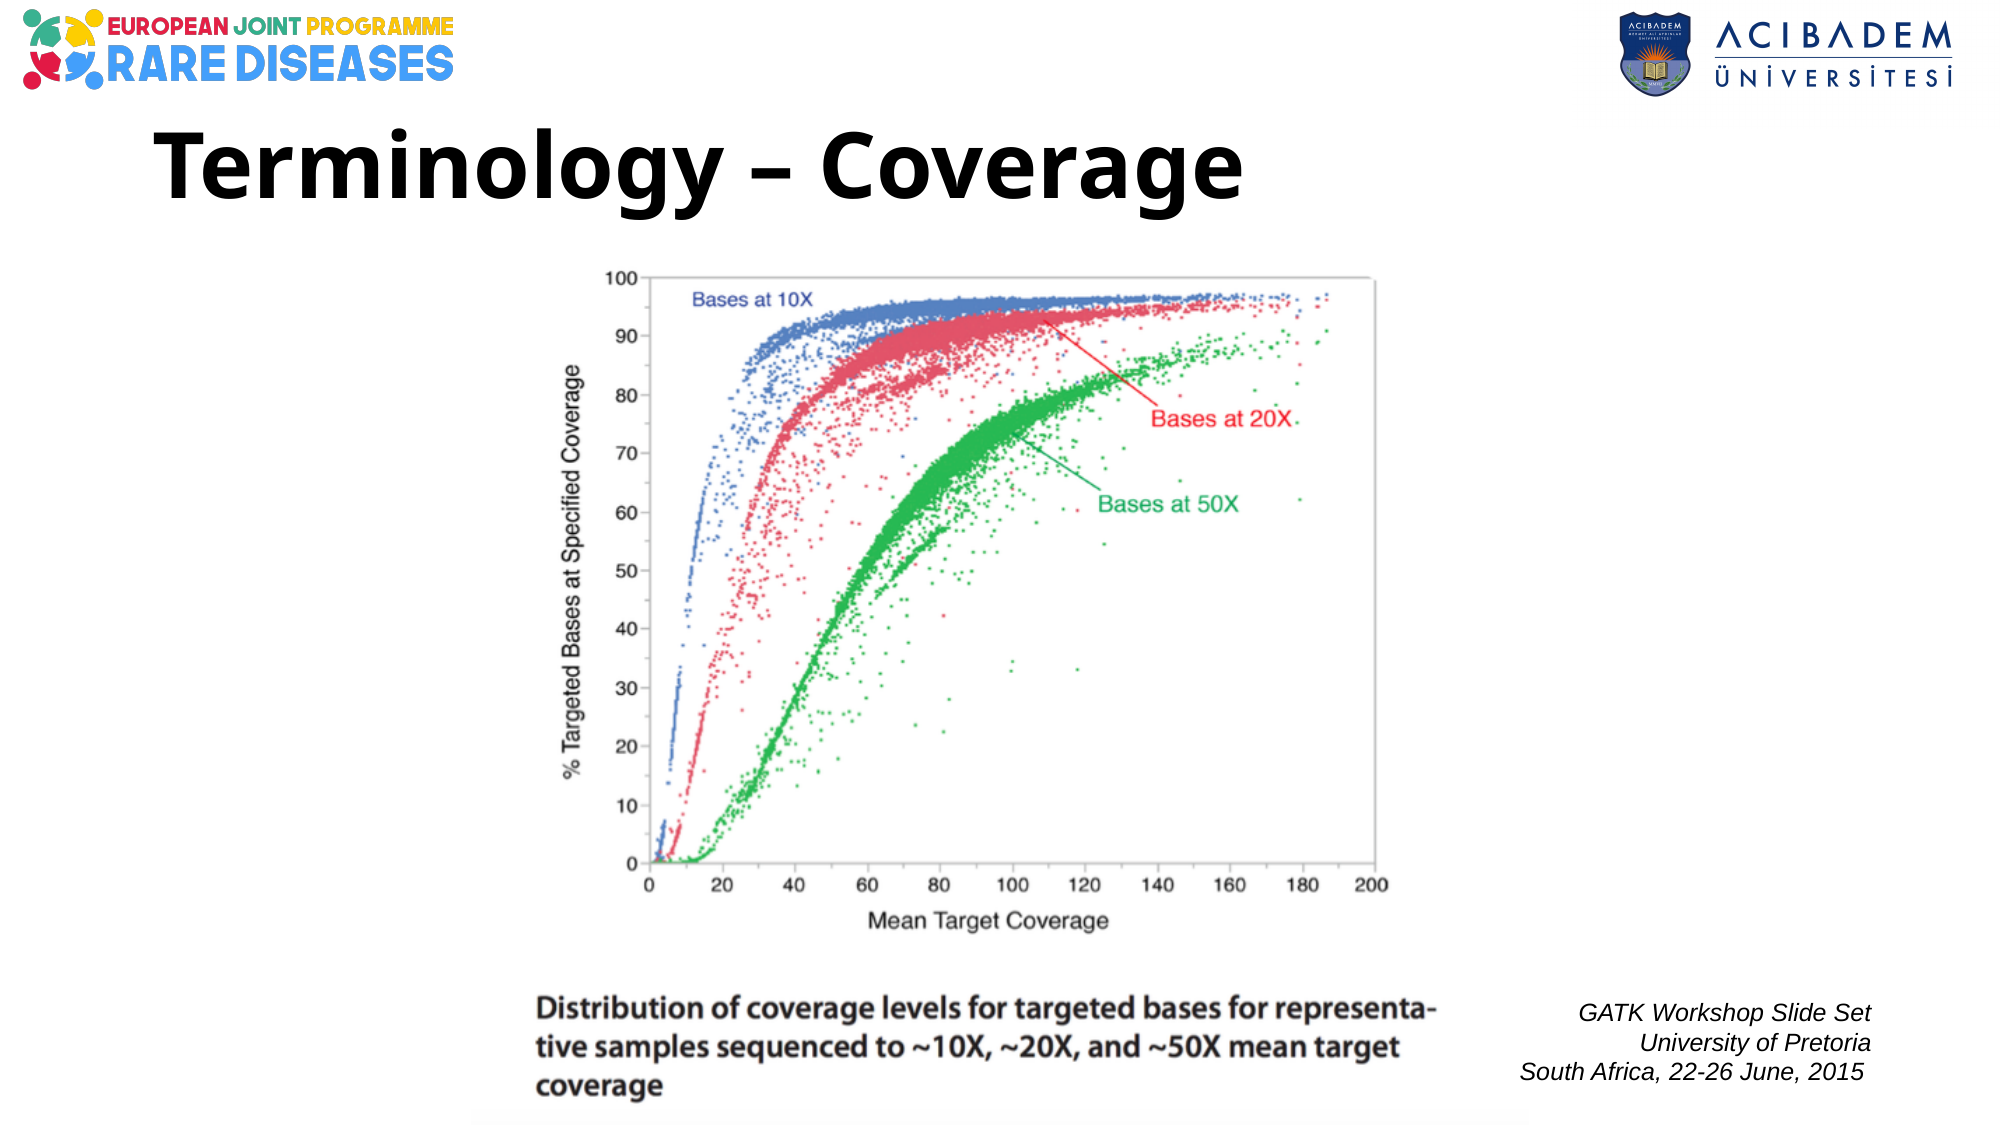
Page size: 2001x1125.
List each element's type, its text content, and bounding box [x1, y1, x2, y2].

picture [470, 225, 1529, 1125]
picture [1572, 0, 2000, 129]
title Terminology – Coverage [137, 59, 1863, 278]
text_box GATK Workshop Slide Set University of Pretoria South Africa, 22-26 June, 2015 [1529, 988, 1887, 1124]
picture [12, 0, 464, 99]
